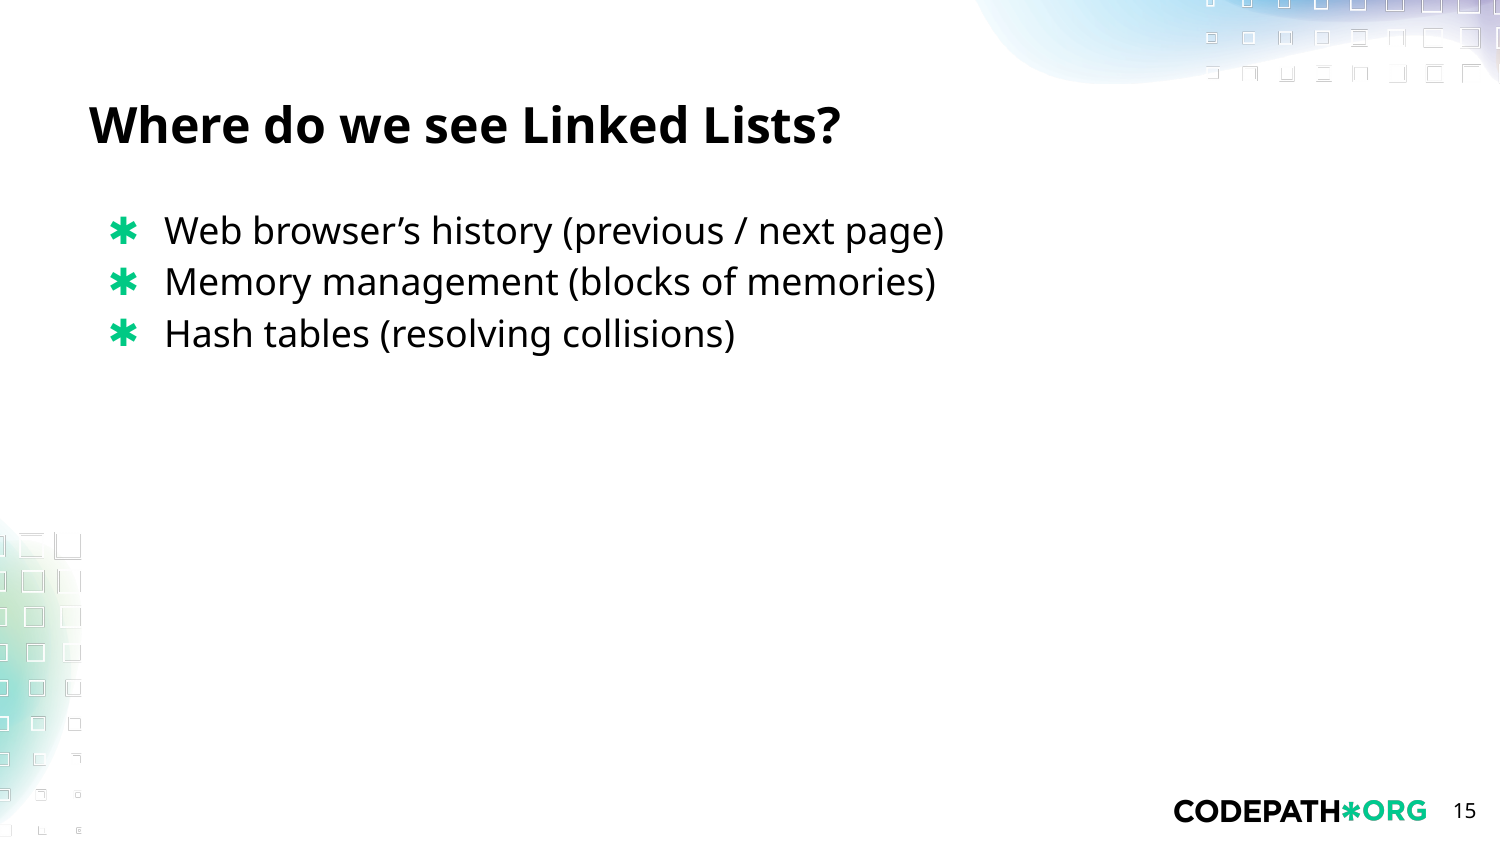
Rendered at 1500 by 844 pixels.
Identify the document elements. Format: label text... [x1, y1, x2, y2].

picture [0, 451, 166, 844]
picture [1173, 799, 1401, 823]
title Where do we see Linked Lists? [74, 78, 1426, 173]
list Web browser’s history (previous / next page) Memory management (blocks of memories) Hash tables (resolving collisions) [74, 185, 1426, 758]
slide_number ‹#› [1401, 786, 1492, 837]
picture [950, 0, 1500, 96]
